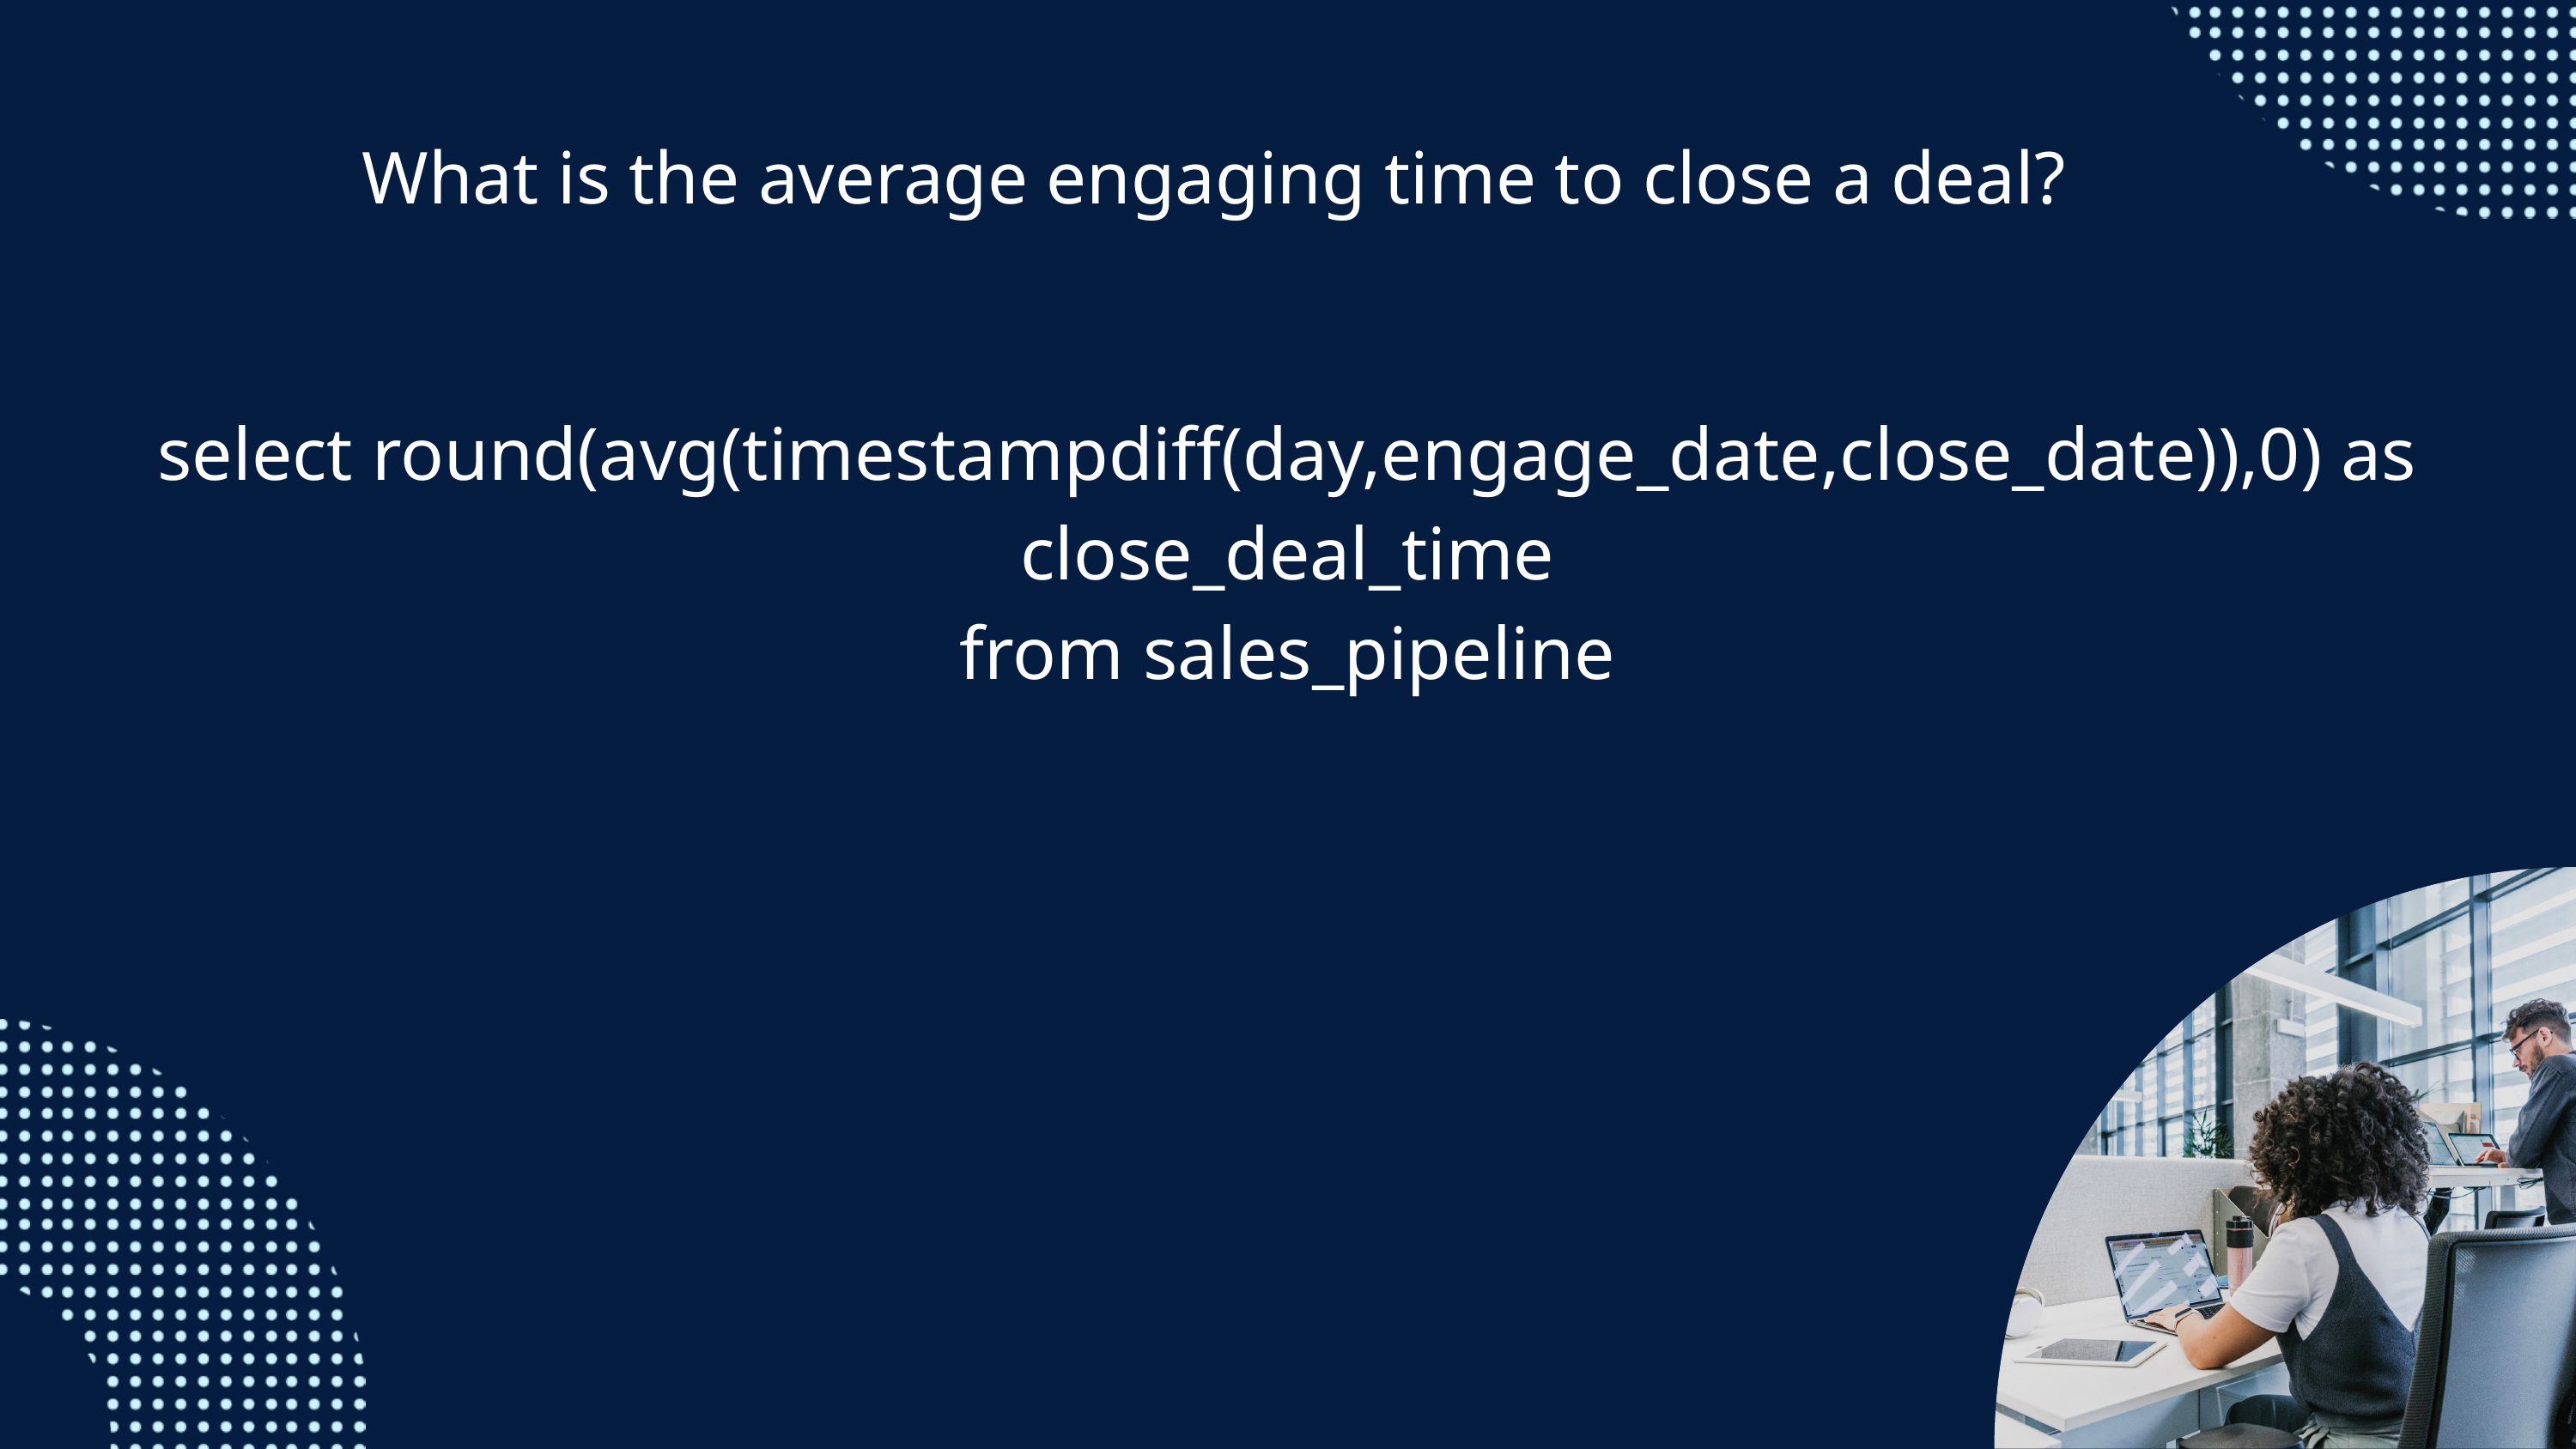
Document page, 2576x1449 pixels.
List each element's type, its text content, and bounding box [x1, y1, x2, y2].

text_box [1994, 866, 2576, 1449]
text_box [0, 1019, 366, 1449]
text_box [2122, 0, 2576, 219]
text_box select round(avg(timestampdiff(day,engage_date,close_date)),0) as close_deal_time from sales_pipeline [0, 395, 2576, 694]
text_box What is the average engaging time to close a deal? [356, 119, 2090, 219]
